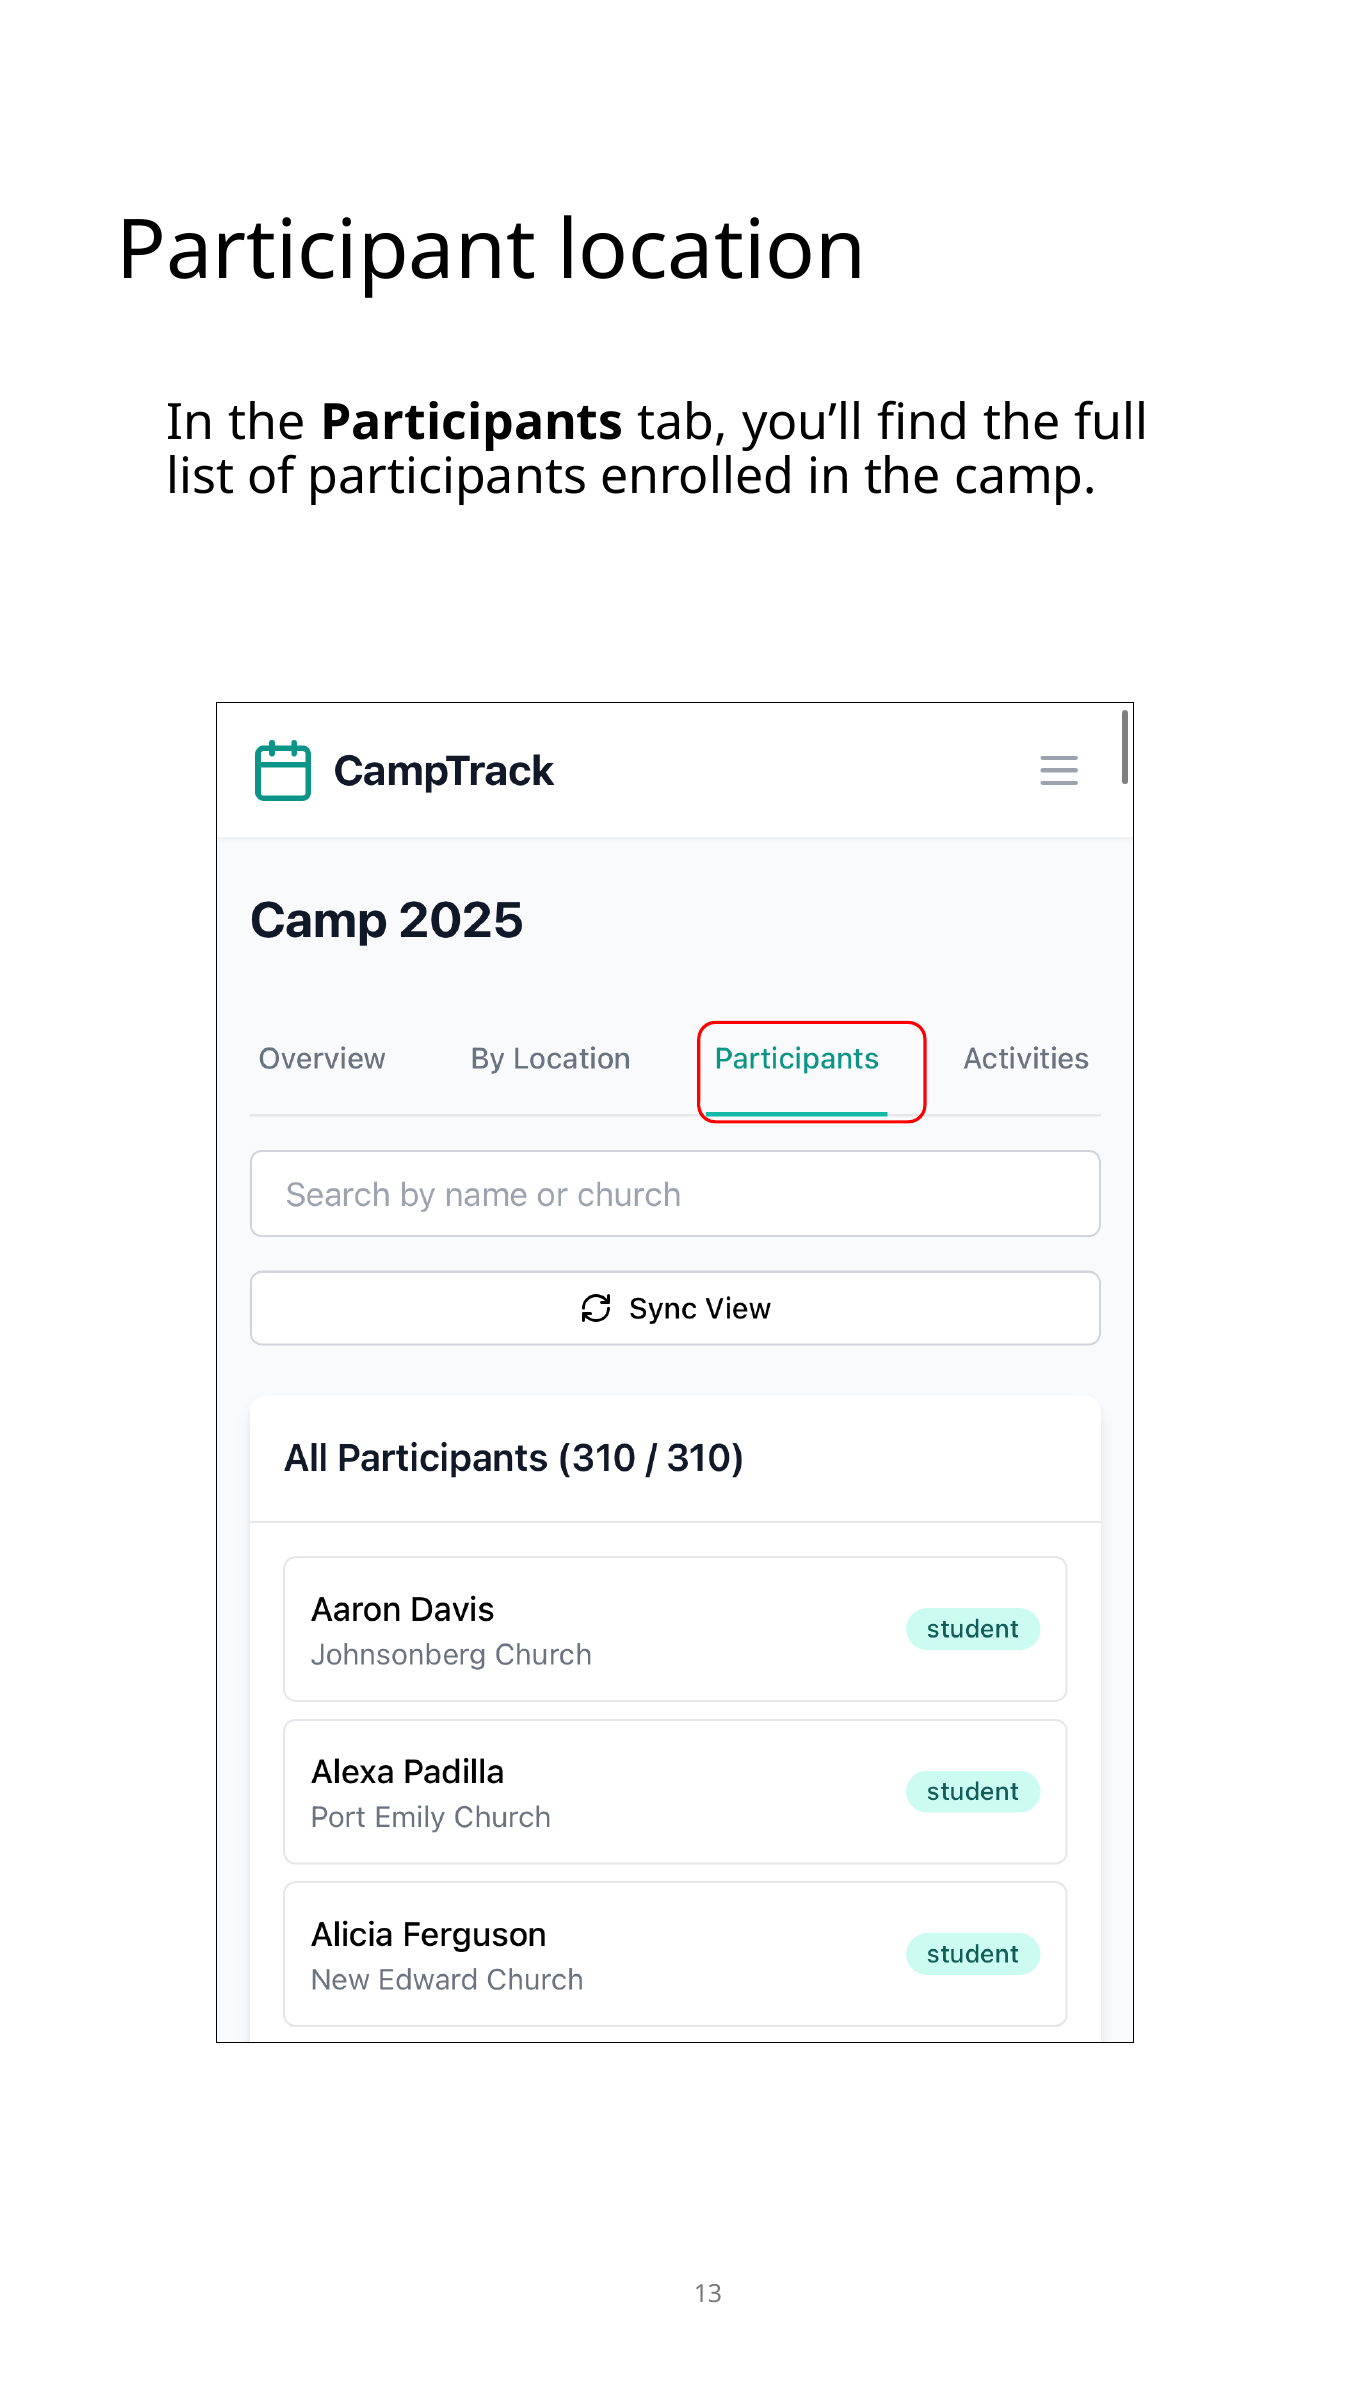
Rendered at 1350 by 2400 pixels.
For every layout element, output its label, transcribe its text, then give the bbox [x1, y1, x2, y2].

slide_number 13 [556, 2230, 860, 2358]
subtitle In the Participants tab, you’ll find the full list of participants enrolled in the camp. [151, 388, 1165, 650]
picture [216, 701, 1134, 2043]
title Participant location [101, 168, 1249, 336]
